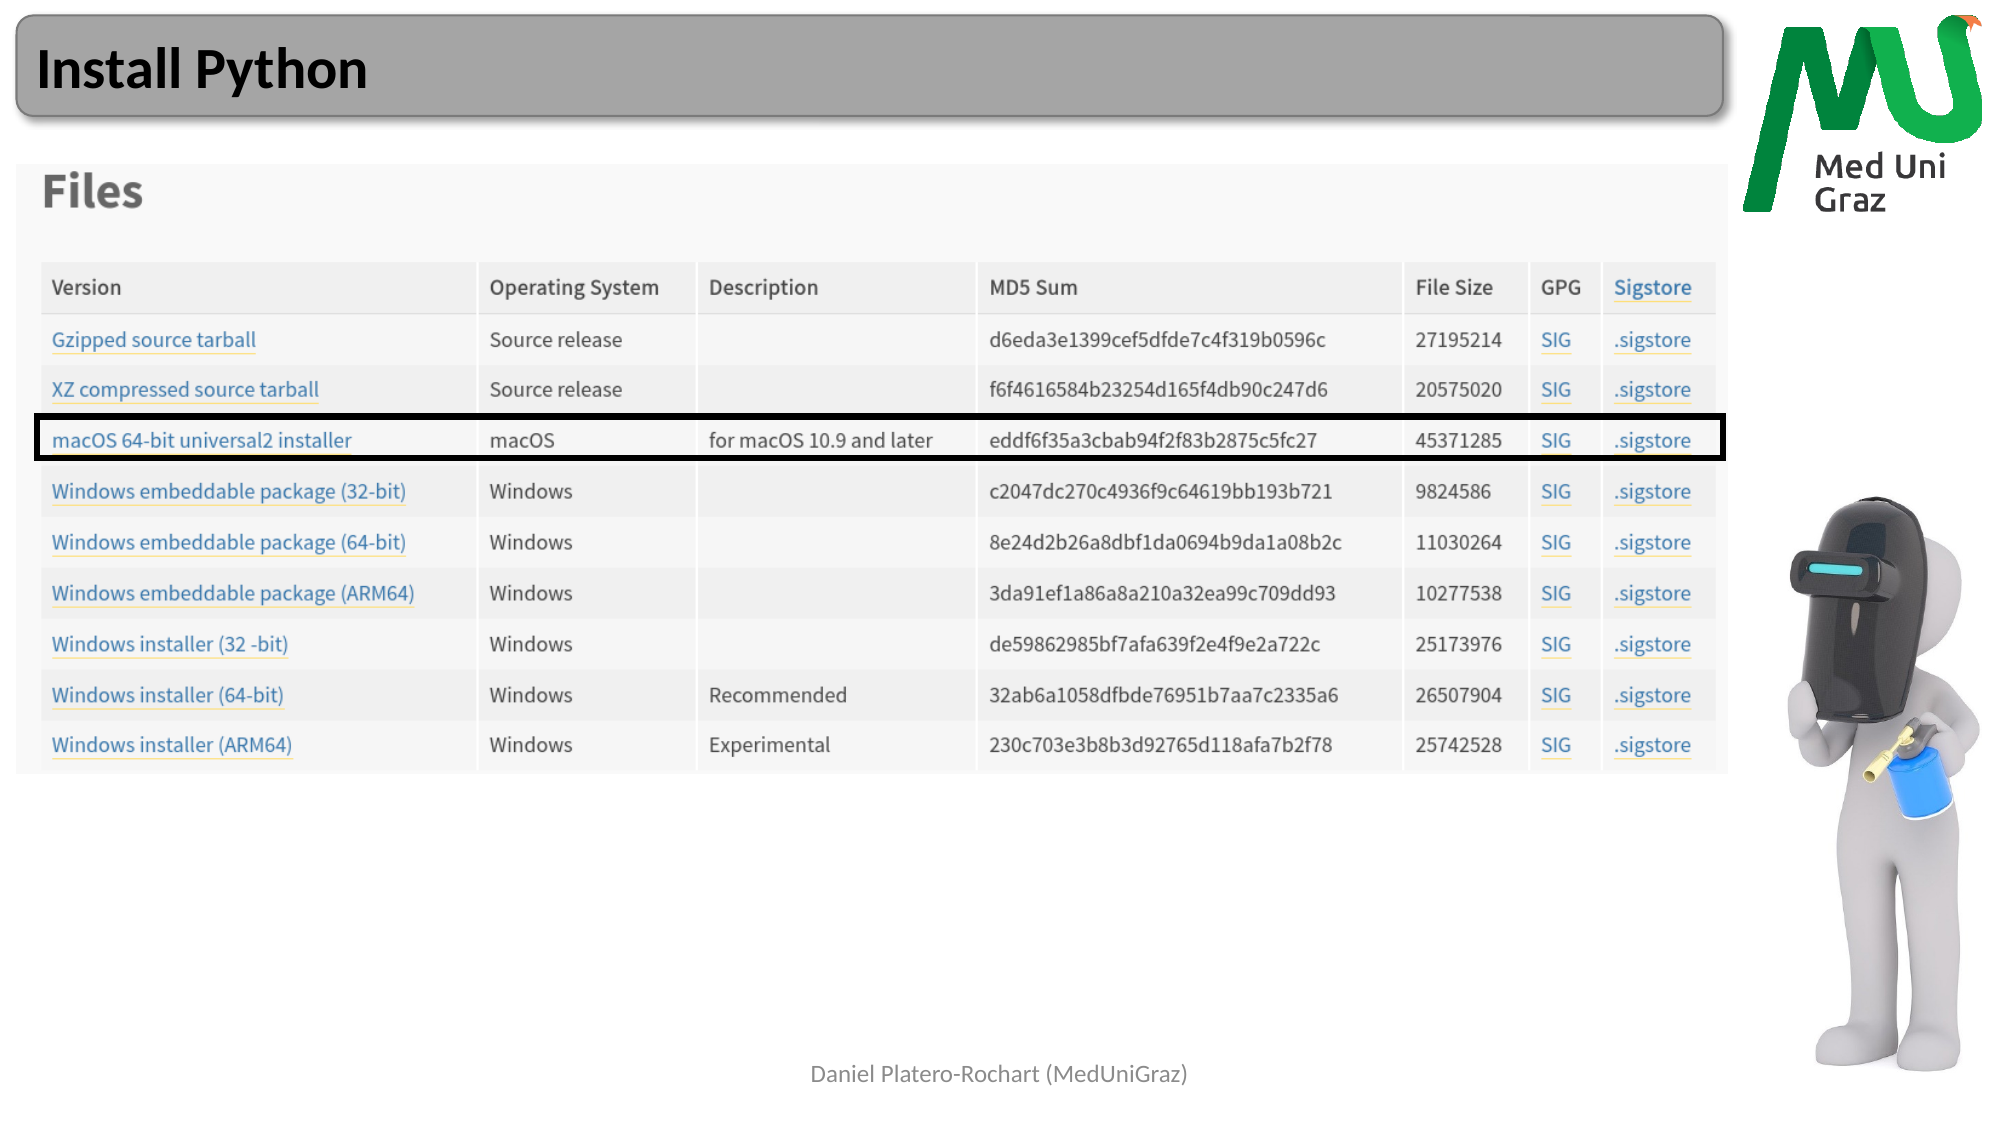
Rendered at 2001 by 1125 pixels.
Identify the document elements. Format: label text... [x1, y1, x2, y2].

picture [1781, 493, 1982, 1073]
picture [16, 164, 1728, 774]
picture [1742, 15, 1982, 217]
footer Daniel Platero-Rochart (MedUniGraz) [662, 1042, 1338, 1103]
text_box Install Python [15, 14, 1724, 117]
